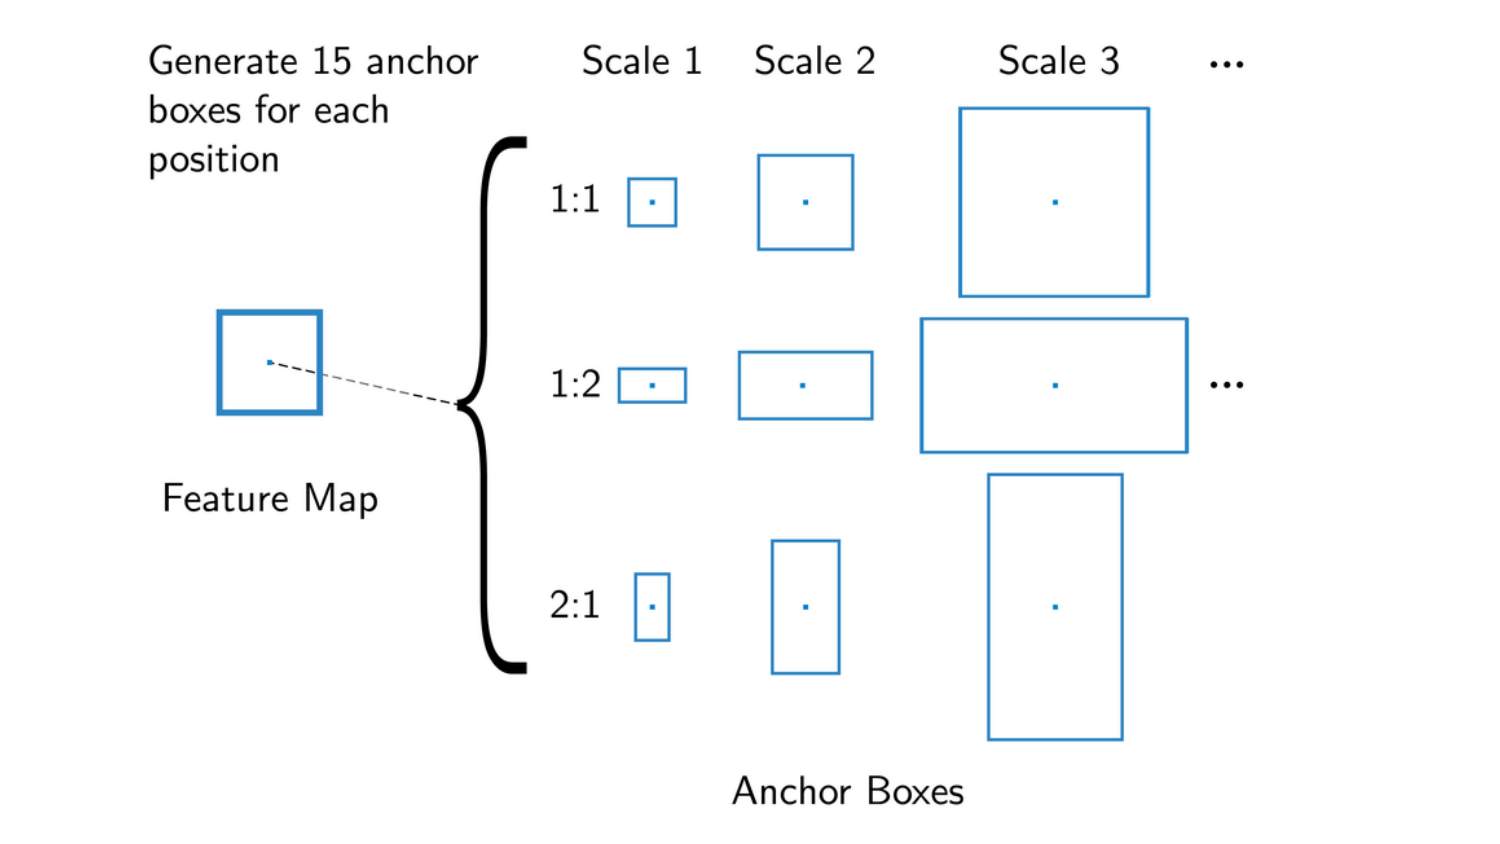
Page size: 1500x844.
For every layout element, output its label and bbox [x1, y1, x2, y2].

picture [147, 8, 1247, 817]
